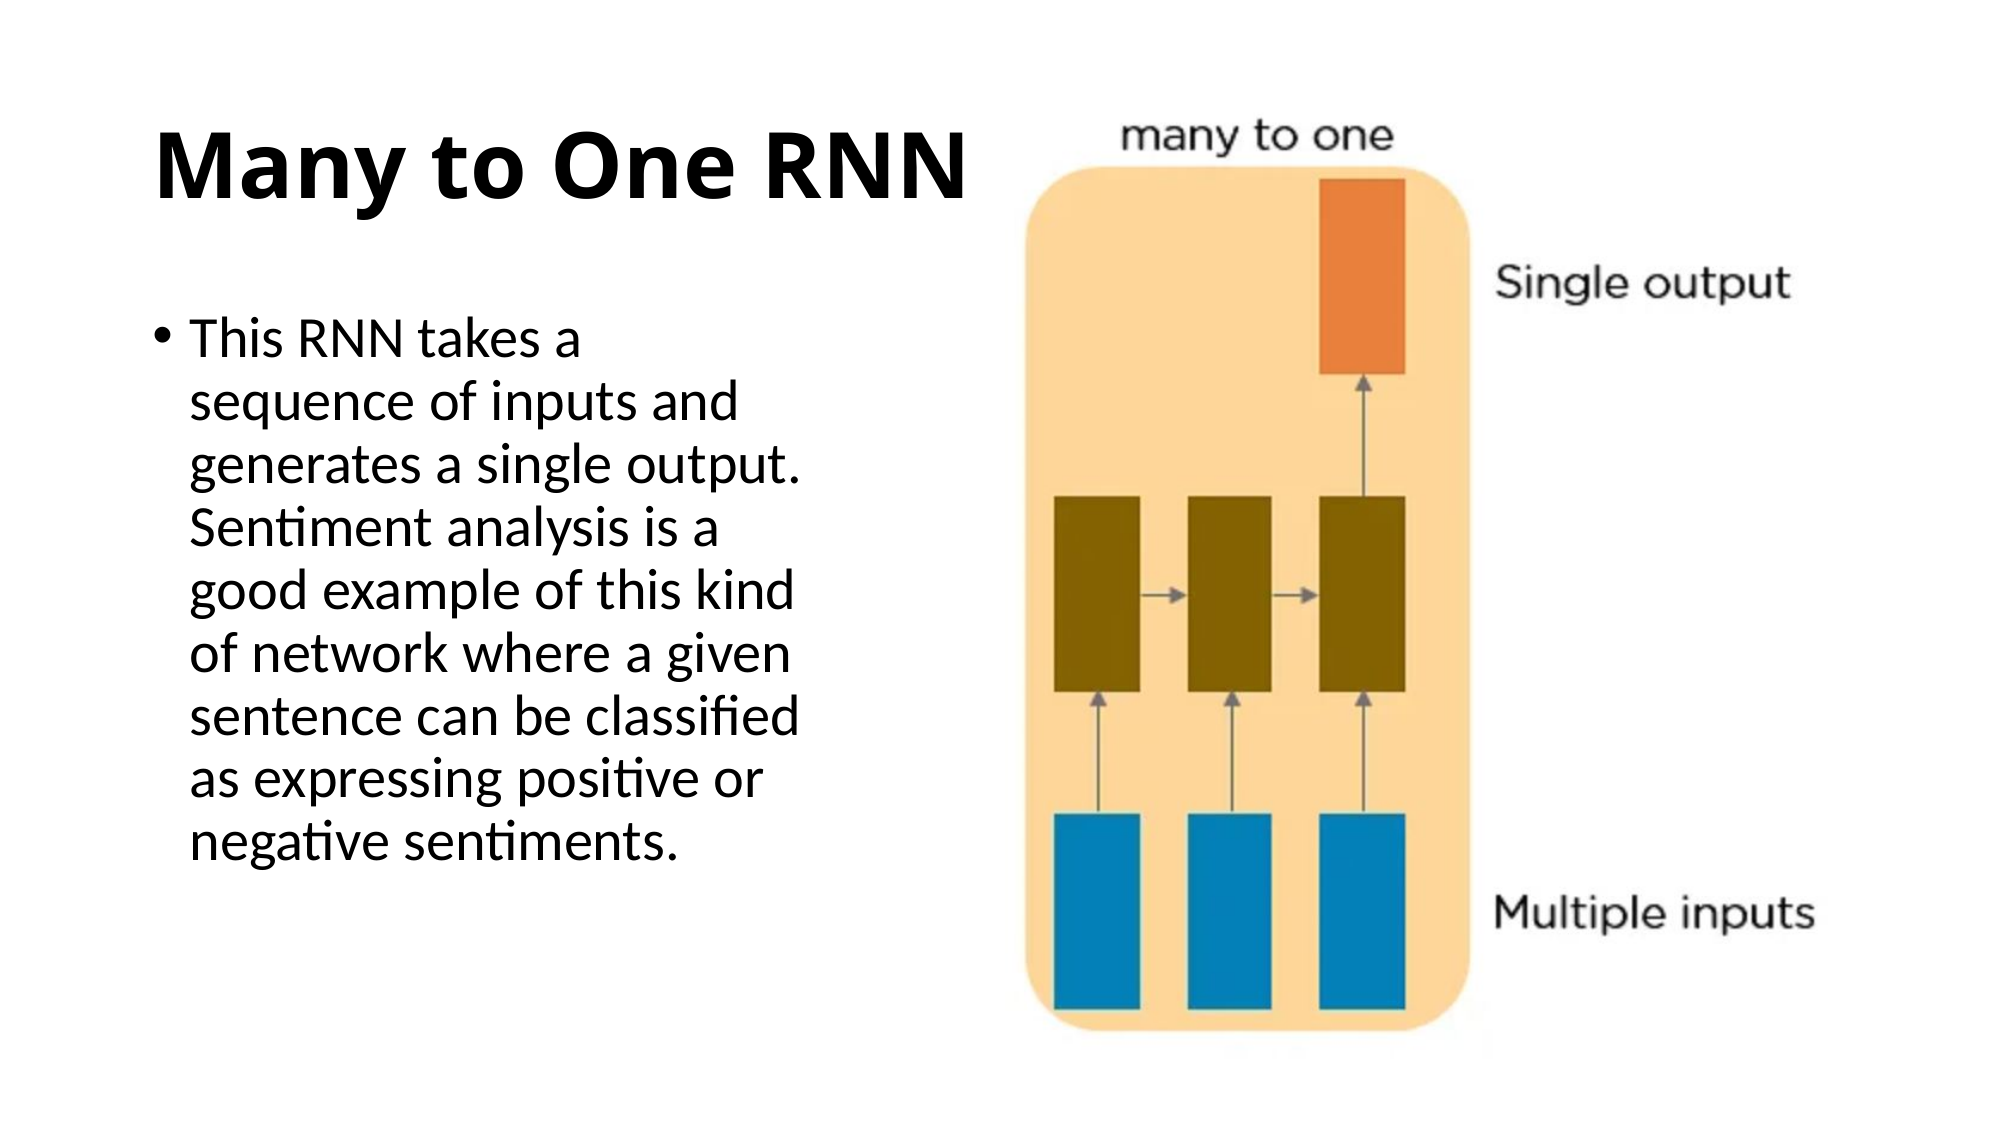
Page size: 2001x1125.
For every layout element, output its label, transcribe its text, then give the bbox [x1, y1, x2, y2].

list This RNN takes a sequence of inputs and generates a single output. Sentiment analysis is a good example of this kind of network where a given sentence can be classified as expressing positive or negative sentiments. [137, 299, 829, 1014]
picture [967, 94, 1863, 1092]
title Many to One RNN [137, 59, 1863, 278]
